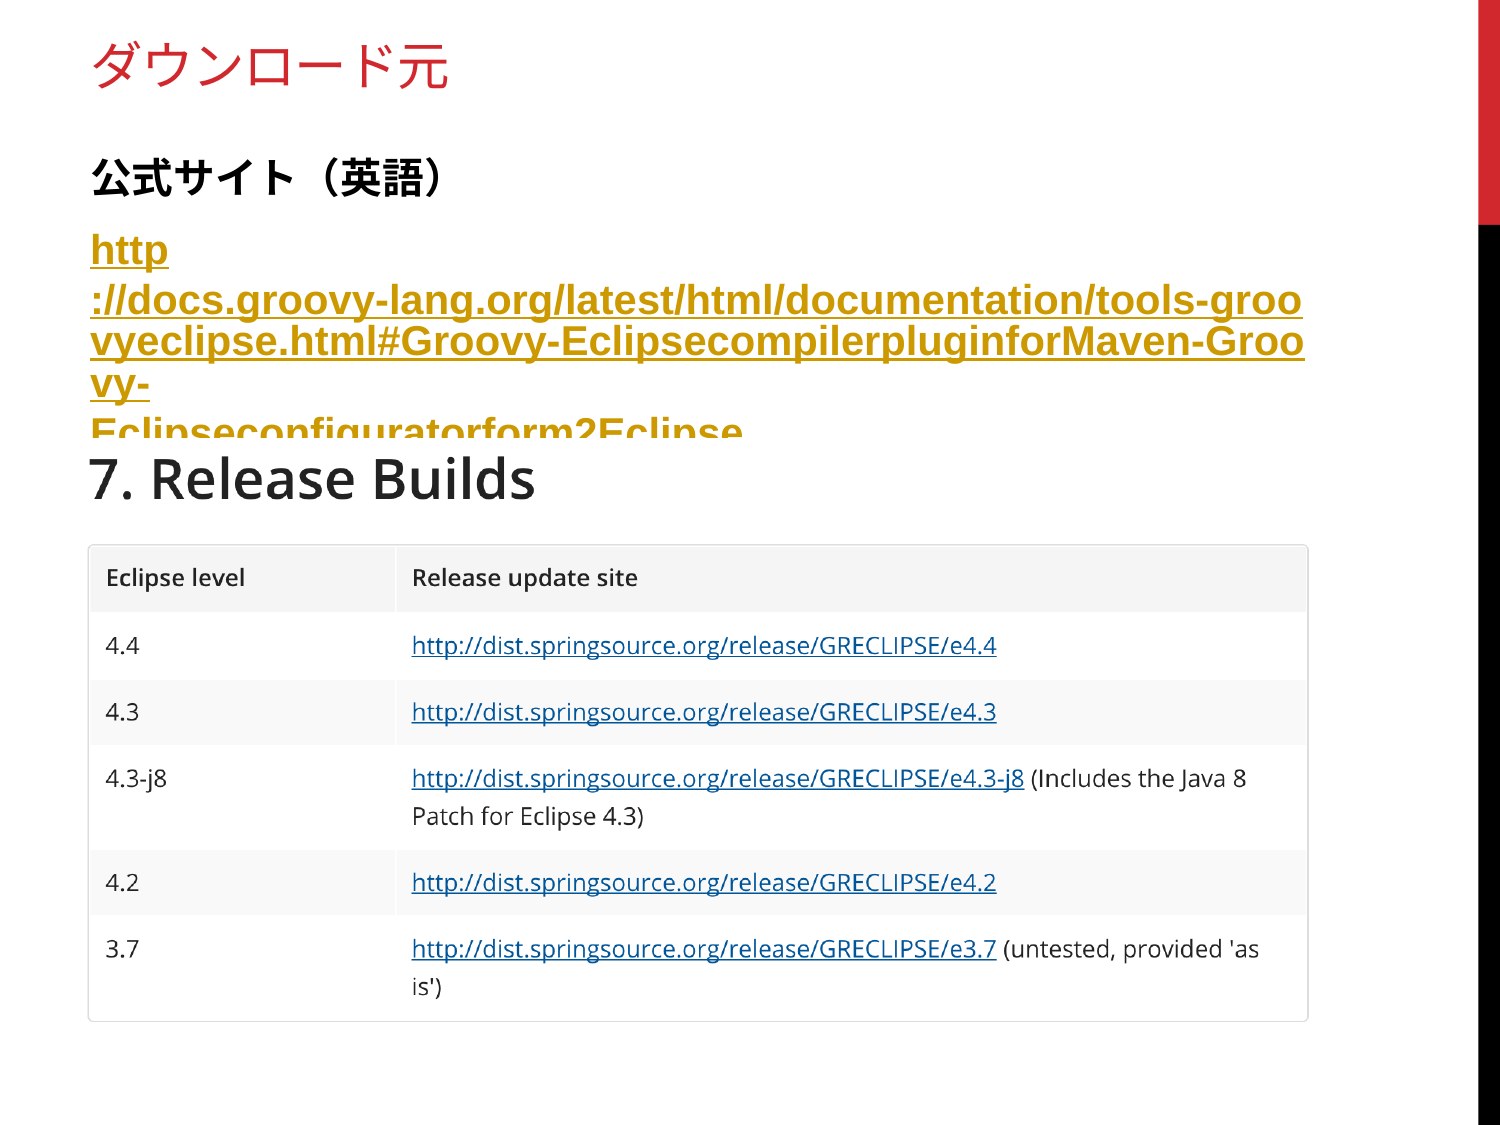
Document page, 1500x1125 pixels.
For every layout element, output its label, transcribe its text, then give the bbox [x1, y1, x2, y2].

title ダウンロード元 [75, 25, 1325, 104]
list 公式サイト（英語） http://docs.groovy-lang.org/latest/html/documentation/tools-groovyeclipse.html#Groovy-EclipsecompilerpluginforMaven-Groovy-Eclipseconfiguratorform2Eclipse [75, 144, 1325, 436]
picture [74, 438, 1340, 1035]
